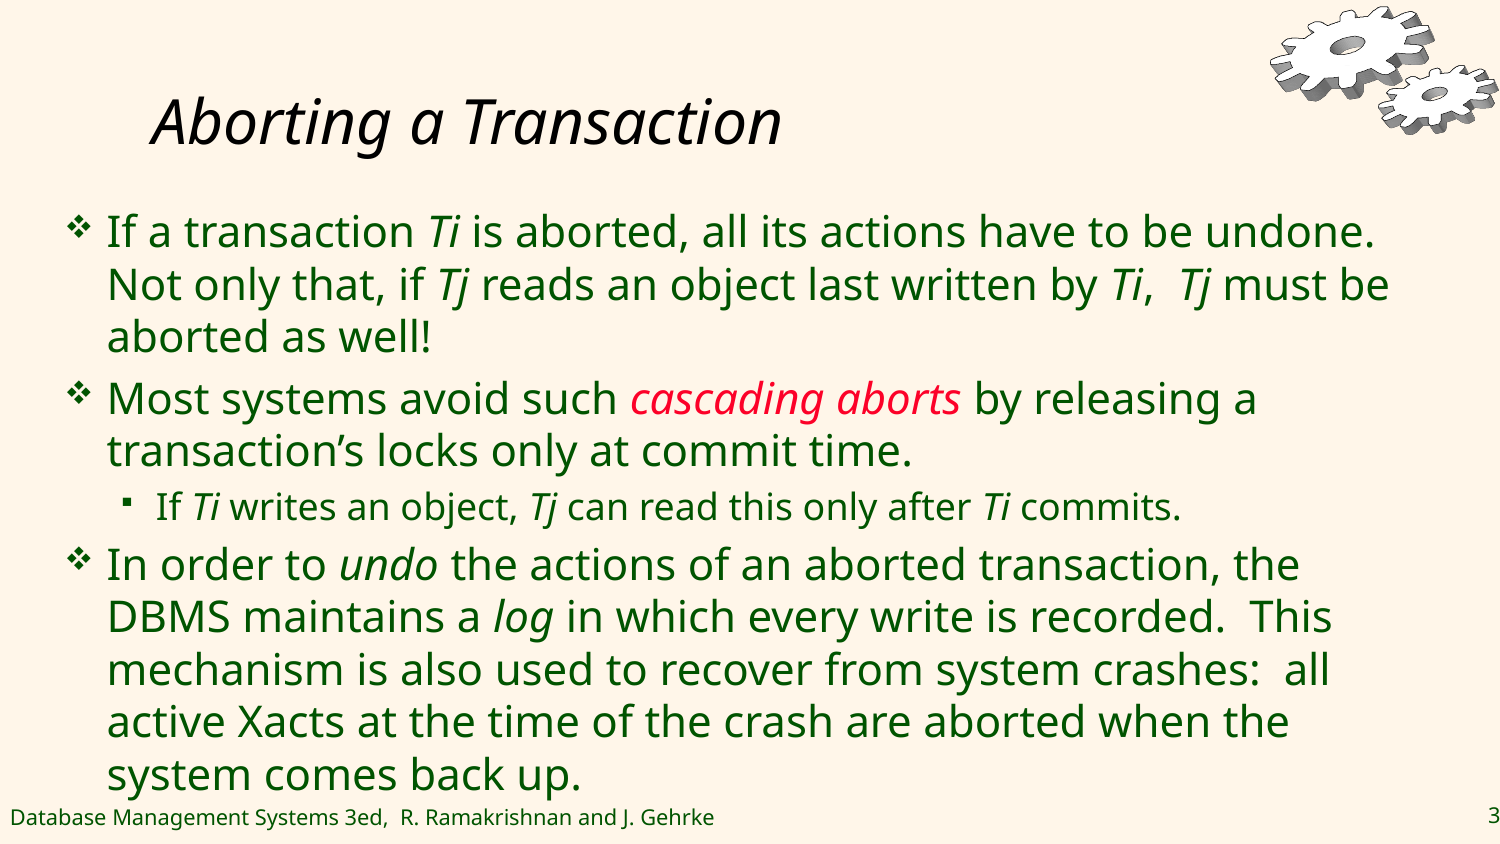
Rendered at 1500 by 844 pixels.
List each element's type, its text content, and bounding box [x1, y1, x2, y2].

list If a transaction Ti is aborted, all its actions have to be undone. Not only that, if Tj reads an object last written by Ti, Tj must be aborted as well! Most systems avoid such cascading aborts by releasing a transaction’s locks only at commit time. If Ti writes an object, Tj can read this only after Ti commits. In order to undo the actions of an aborted transaction, the DBMS maintains a log in which every write is recorded. This mechanism is also used to recover from system crashes: all active Xacts at the time of the crash are aborted when the system comes back up. [49, 196, 1425, 788]
title Aborting a Transaction [137, 51, 1413, 188]
